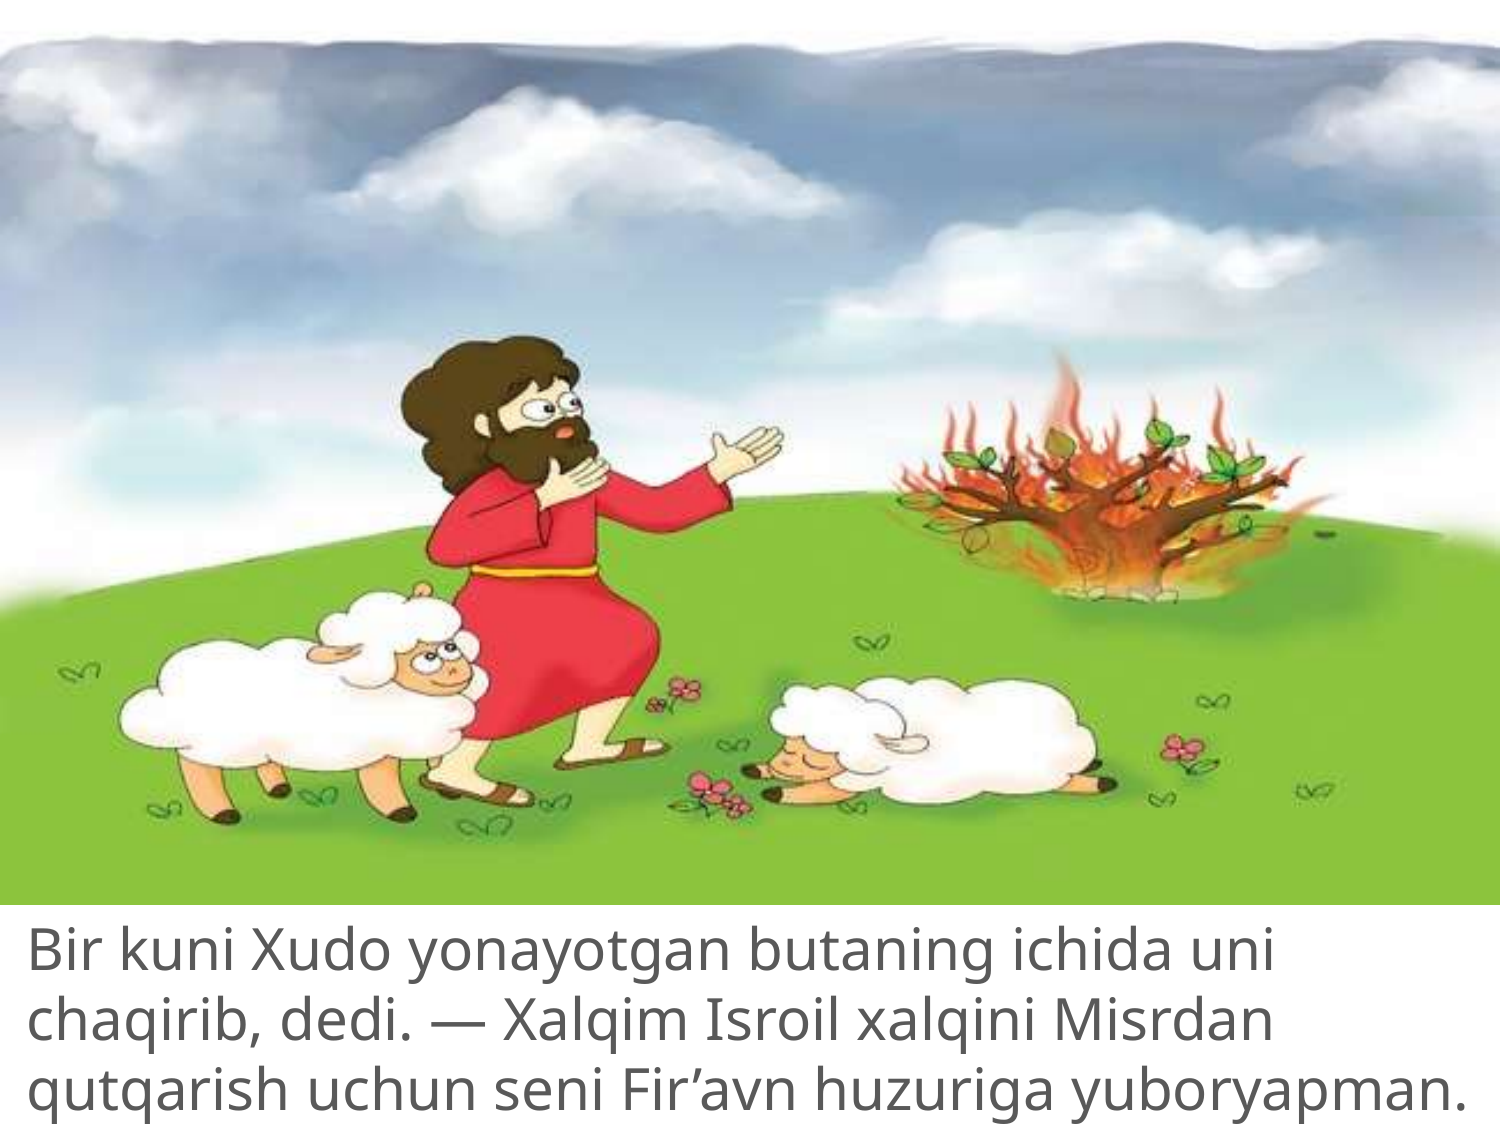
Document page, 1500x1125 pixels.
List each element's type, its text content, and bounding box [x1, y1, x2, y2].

picture [0, 0, 1500, 906]
text_box Bir kuni Xudo yonayotgan butaning ichida uni chaqirib, dedi. — Xalqim Isroil xalqini Misrdan qutqarish uchun seni Fir’avn huzuriga yuboryapman. [11, 914, 1498, 1125]
